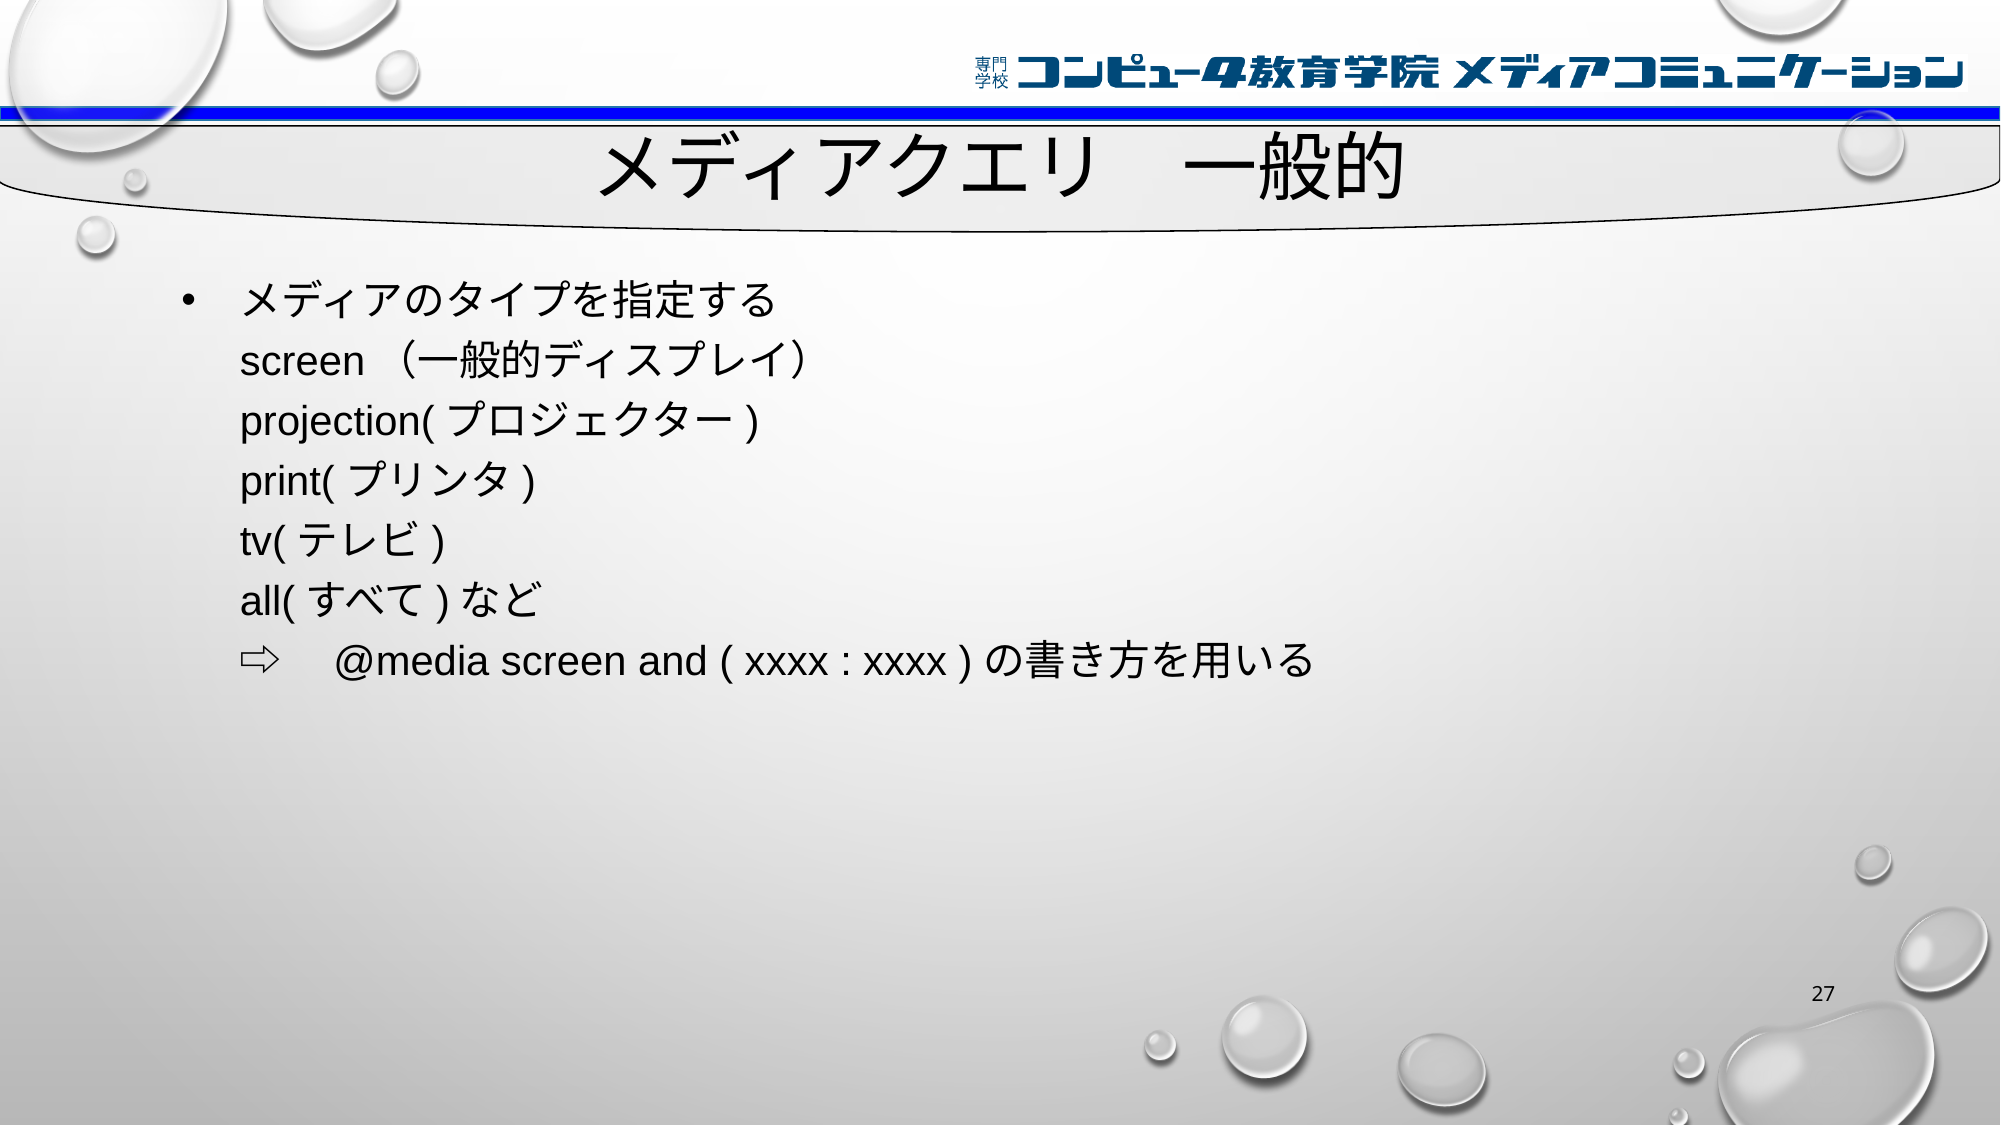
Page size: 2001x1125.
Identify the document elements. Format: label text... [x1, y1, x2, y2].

slide_number 27 [1724, 965, 1851, 1025]
title メディアクエリ 一般的 [149, 101, 1851, 239]
picture [0, 0, 2000, 125]
picture [0, 183, 2000, 1125]
list メディアのタイプを指定する screen（一般的ディスプレイ） projection(プロジェクター) print(プリンタ) tv(テレビ) all(すべて)など ⇨ @media screen and ( xxxx : xxxx )の書き方を用いる [149, 256, 1850, 957]
